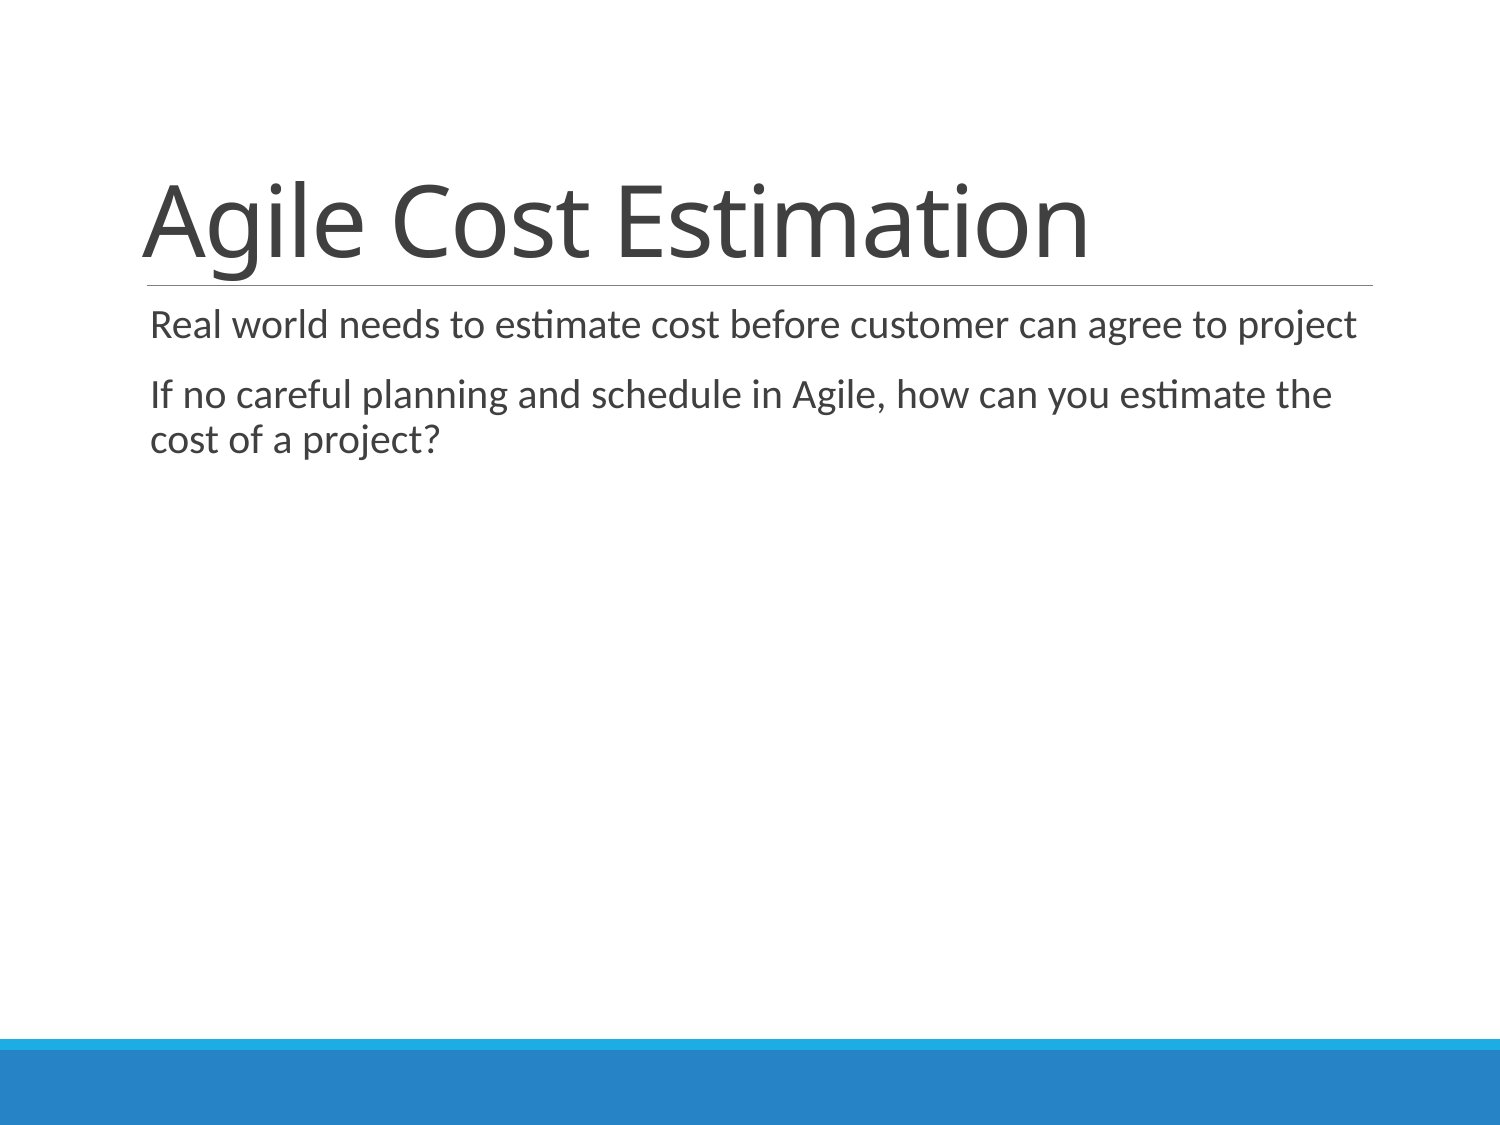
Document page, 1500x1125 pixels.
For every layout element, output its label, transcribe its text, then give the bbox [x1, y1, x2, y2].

list Real world needs to estimate cost before customer can agree to project If no careful planning and schedule in Agile, how can you estimate the cost of a project? [134, 302, 1373, 964]
title Agile Cost Estimation [134, 46, 1373, 286]
